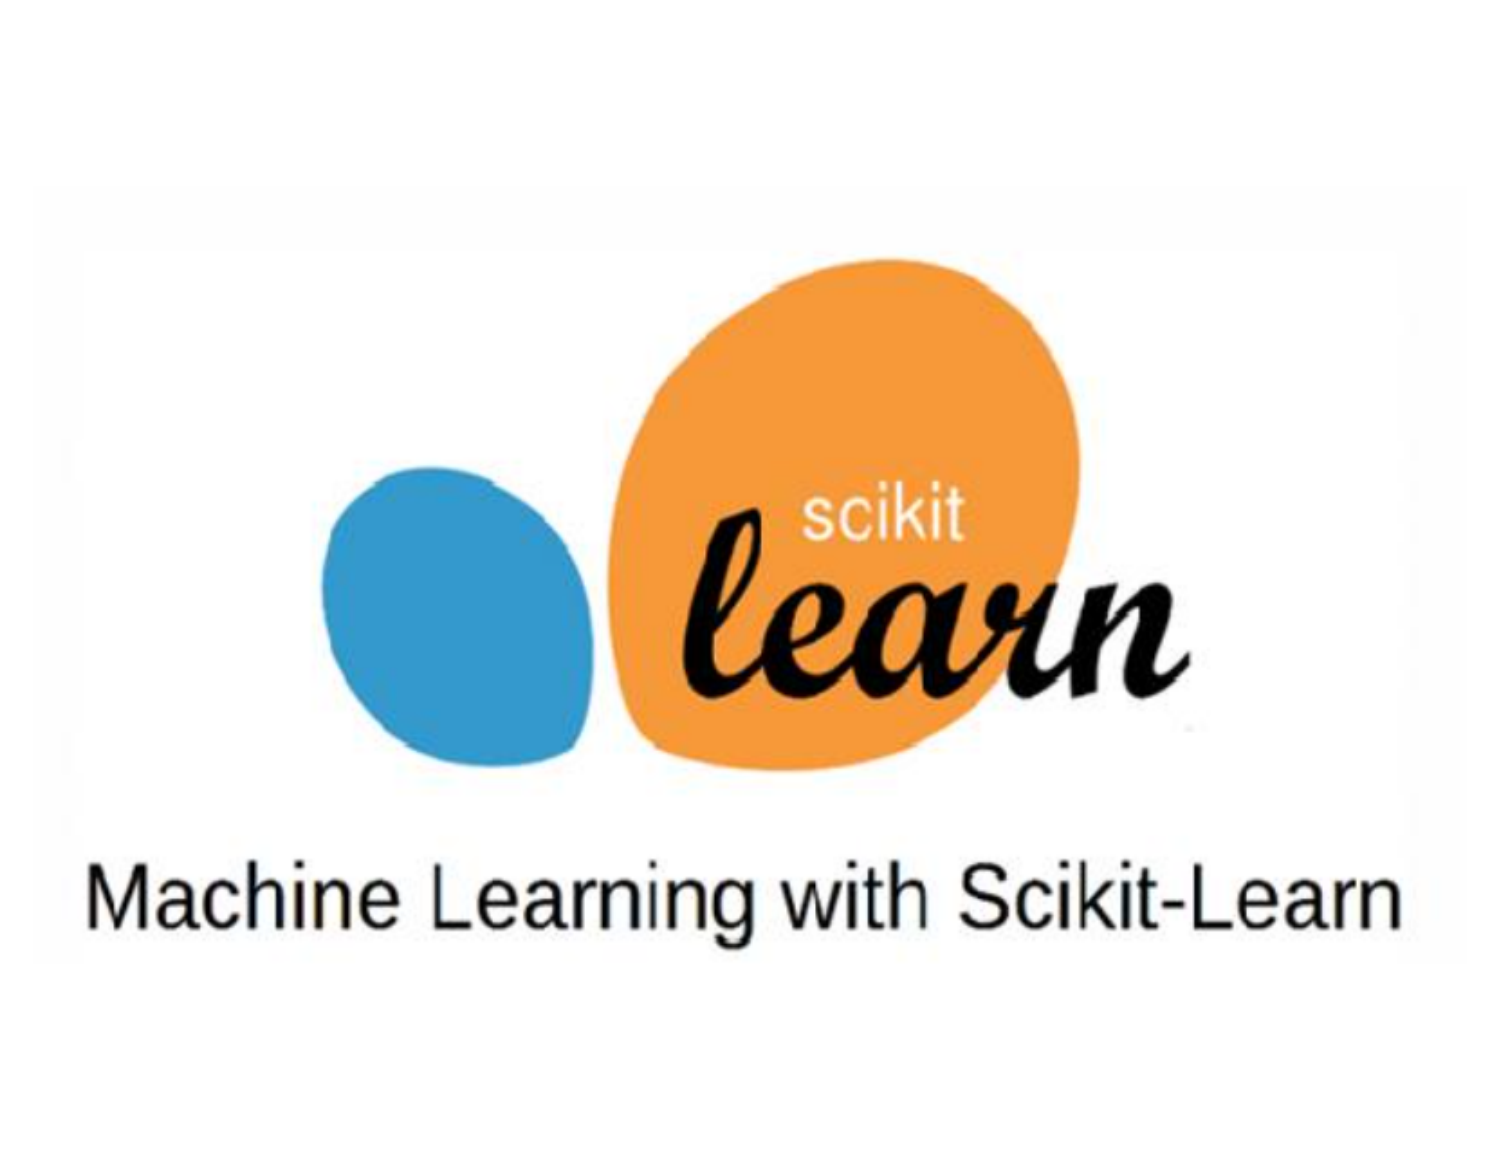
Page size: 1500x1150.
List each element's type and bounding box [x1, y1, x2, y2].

picture [32, 186, 1468, 964]
